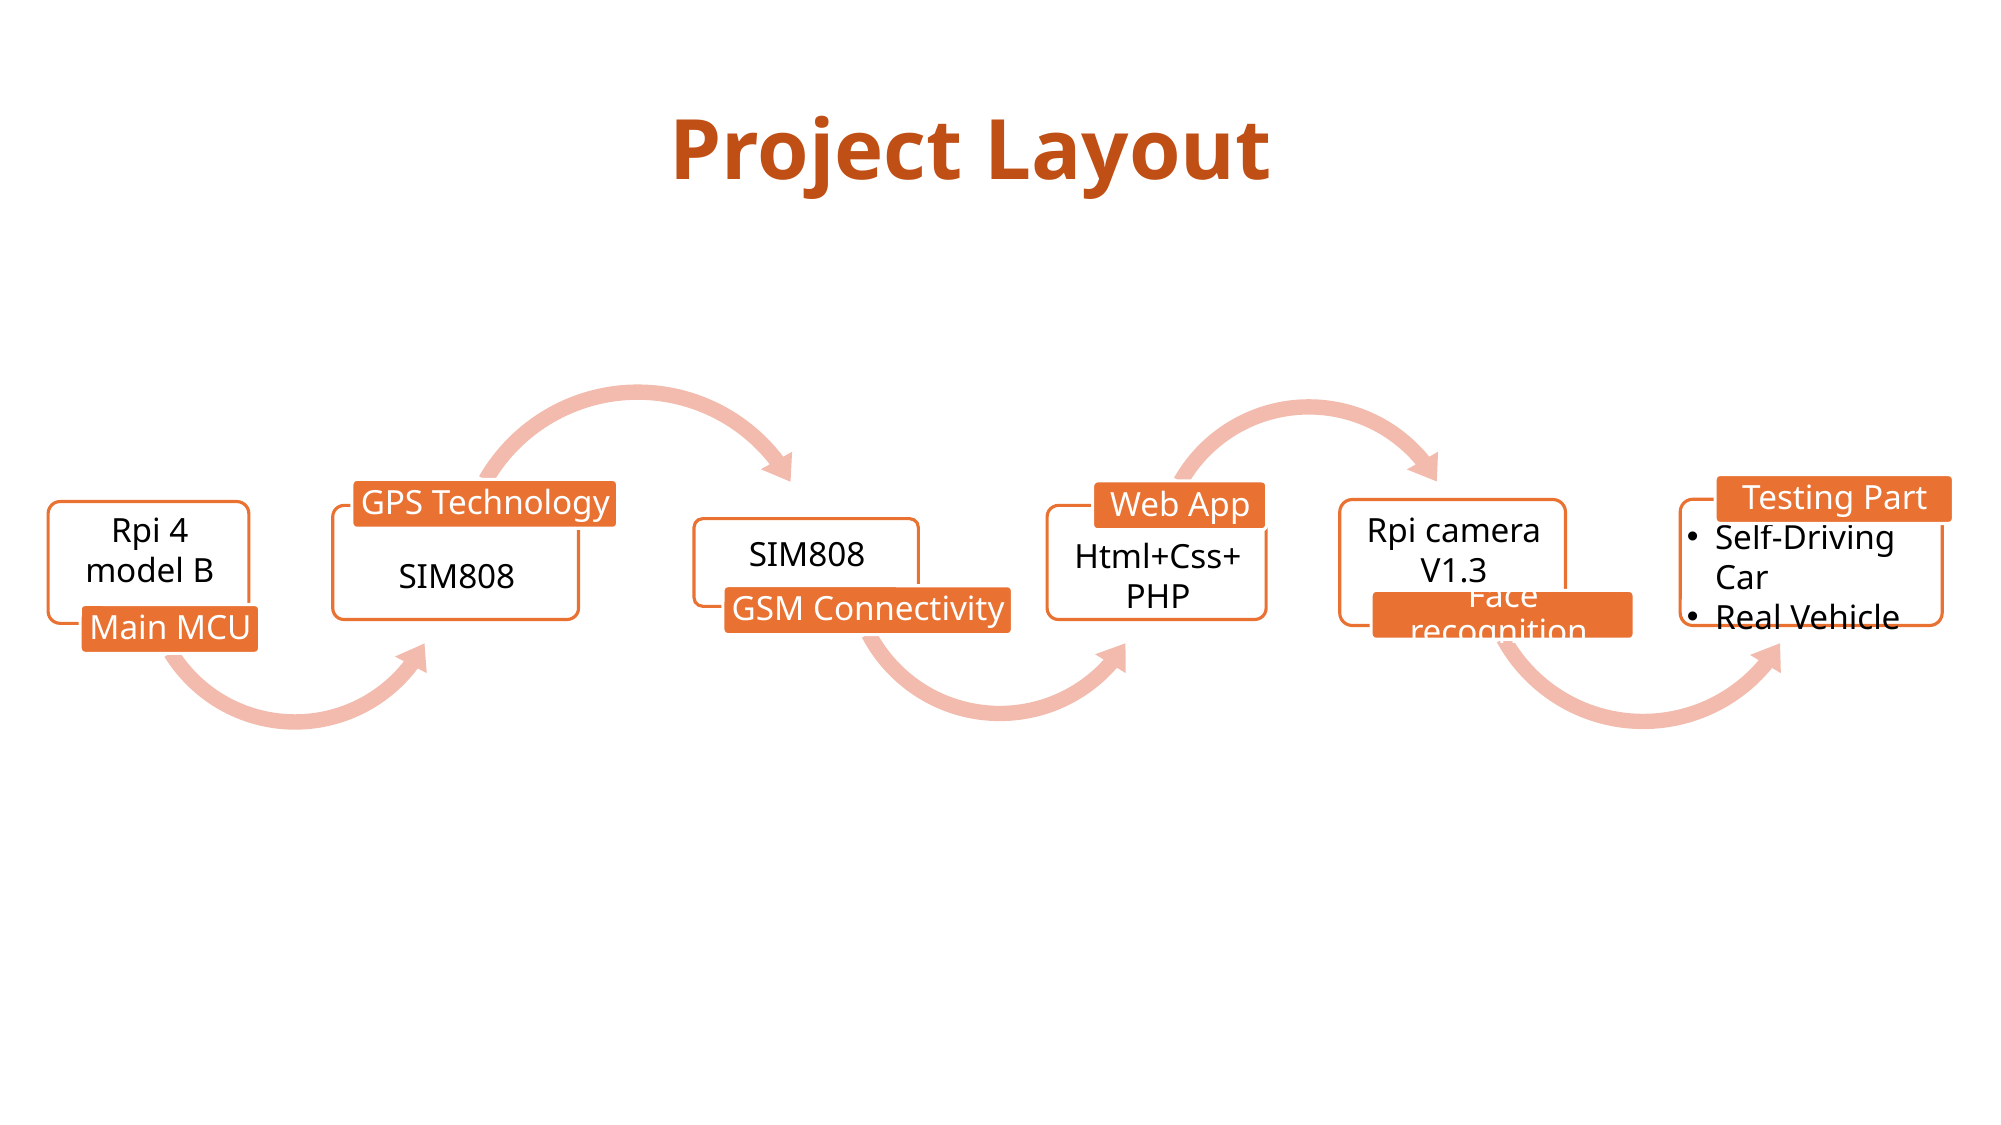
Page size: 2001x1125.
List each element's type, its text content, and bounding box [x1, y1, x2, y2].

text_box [45, 409, 1955, 716]
text_box Project Layout [533, 88, 1429, 204]
